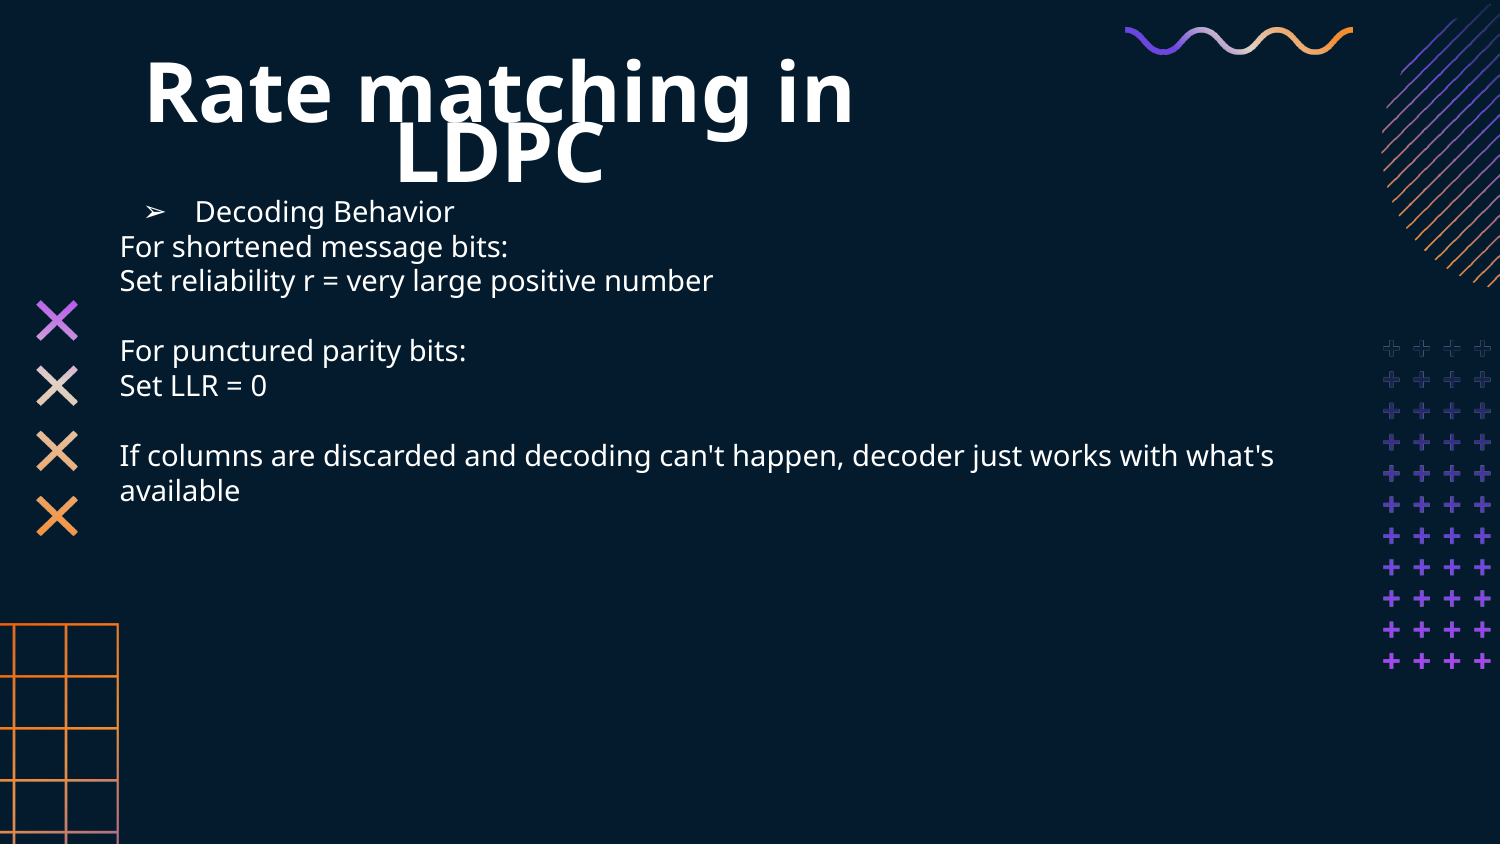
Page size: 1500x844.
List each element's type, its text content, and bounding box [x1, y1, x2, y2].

picture [1125, 27, 1353, 55]
picture [36, 300, 78, 536]
picture [0, 623, 119, 844]
text_box Decoding Behavior For shortened message bits: Set reliability r = very large positive number For punctured parity bits: Set LLR = 0 If columns are discarded and decoding can't happen, decoder just works with what's available [104, 142, 1396, 628]
picture [1384, 341, 1500, 669]
picture [1381, 0, 1500, 293]
title Rate matching in LDPC [44, 60, 956, 143]
